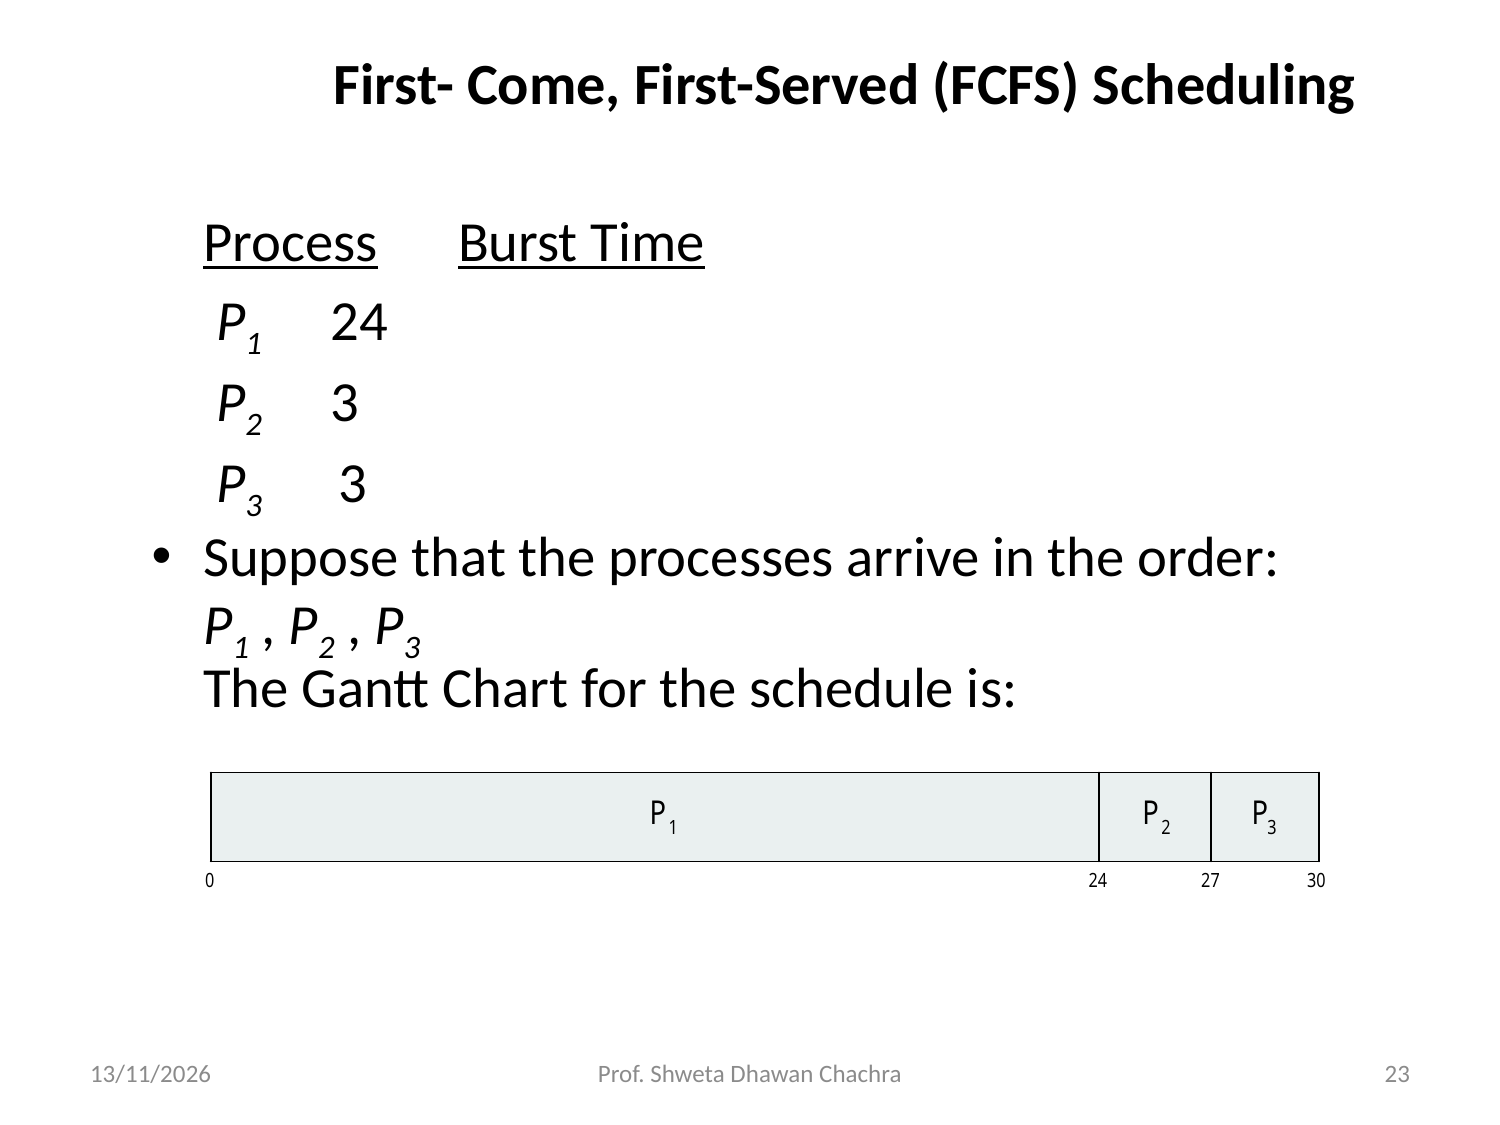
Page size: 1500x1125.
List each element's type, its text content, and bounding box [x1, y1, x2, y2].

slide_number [75, 1042, 425, 1103]
slide_number 23 [1074, 1042, 1425, 1103]
footer Prof. Shweta Dhawan Chachra [512, 1042, 988, 1103]
title First- Come, First-Served (FCFS) Scheduling [188, 43, 1500, 119]
list Process Burst Time P1 24 P2 3 P3 3 Suppose that the processes arrive in the order: P1 , P2 , P3 The Gantt Chart for the schedule is: [136, 205, 1378, 881]
picture [191, 763, 1334, 896]
